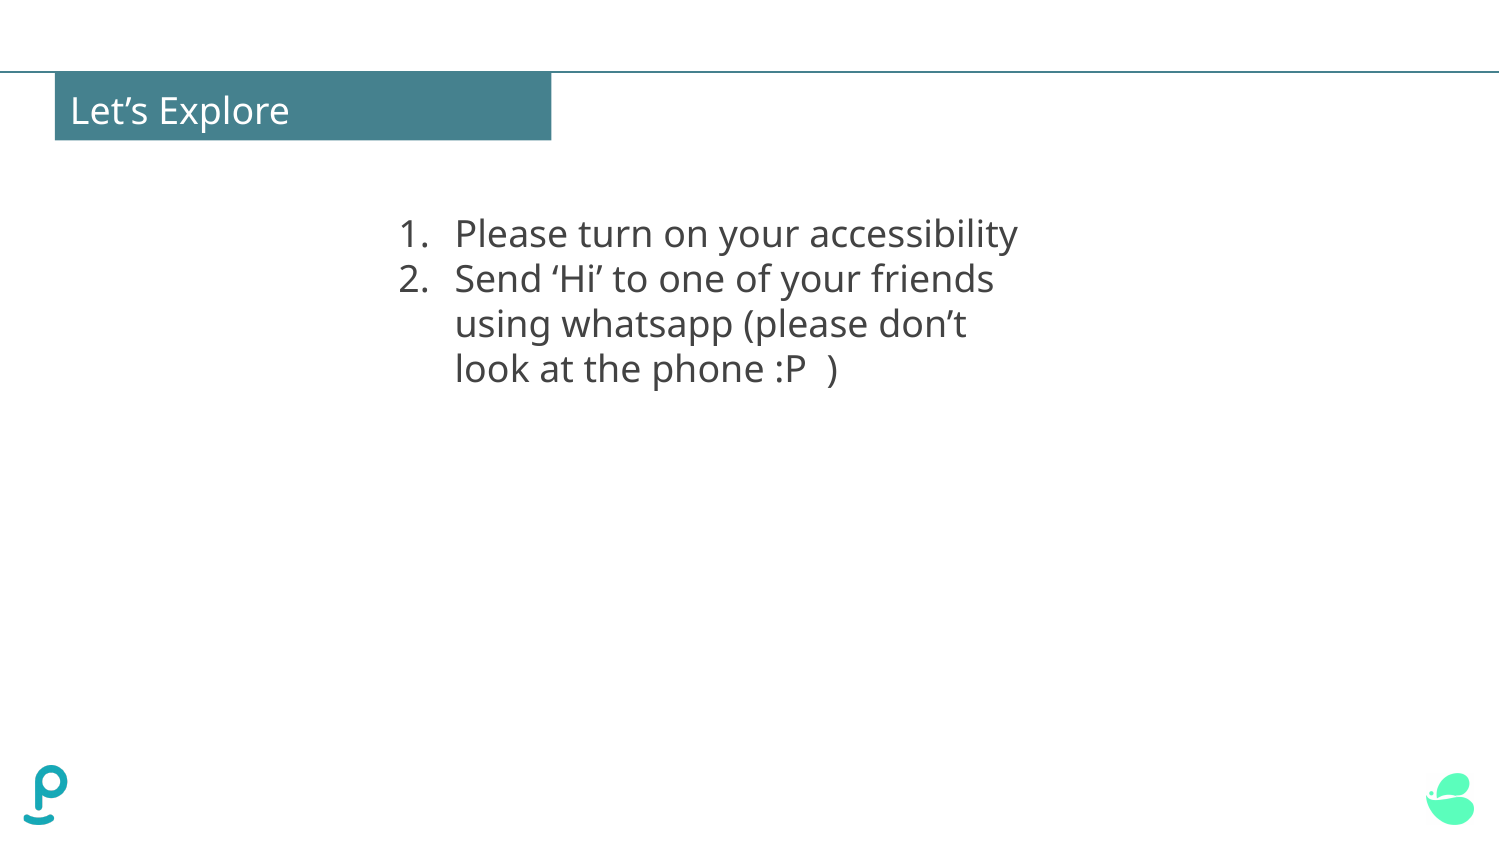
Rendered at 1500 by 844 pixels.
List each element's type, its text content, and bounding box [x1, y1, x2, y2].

text_box Please turn on your accessibility Send ‘Hi’ to one of your friends using whatsapp (please don’t look at the phone :P ) [364, 194, 1061, 376]
picture [1425, 773, 1474, 825]
picture [23, 765, 71, 825]
text_box Let’s Explore [54, 81, 552, 141]
